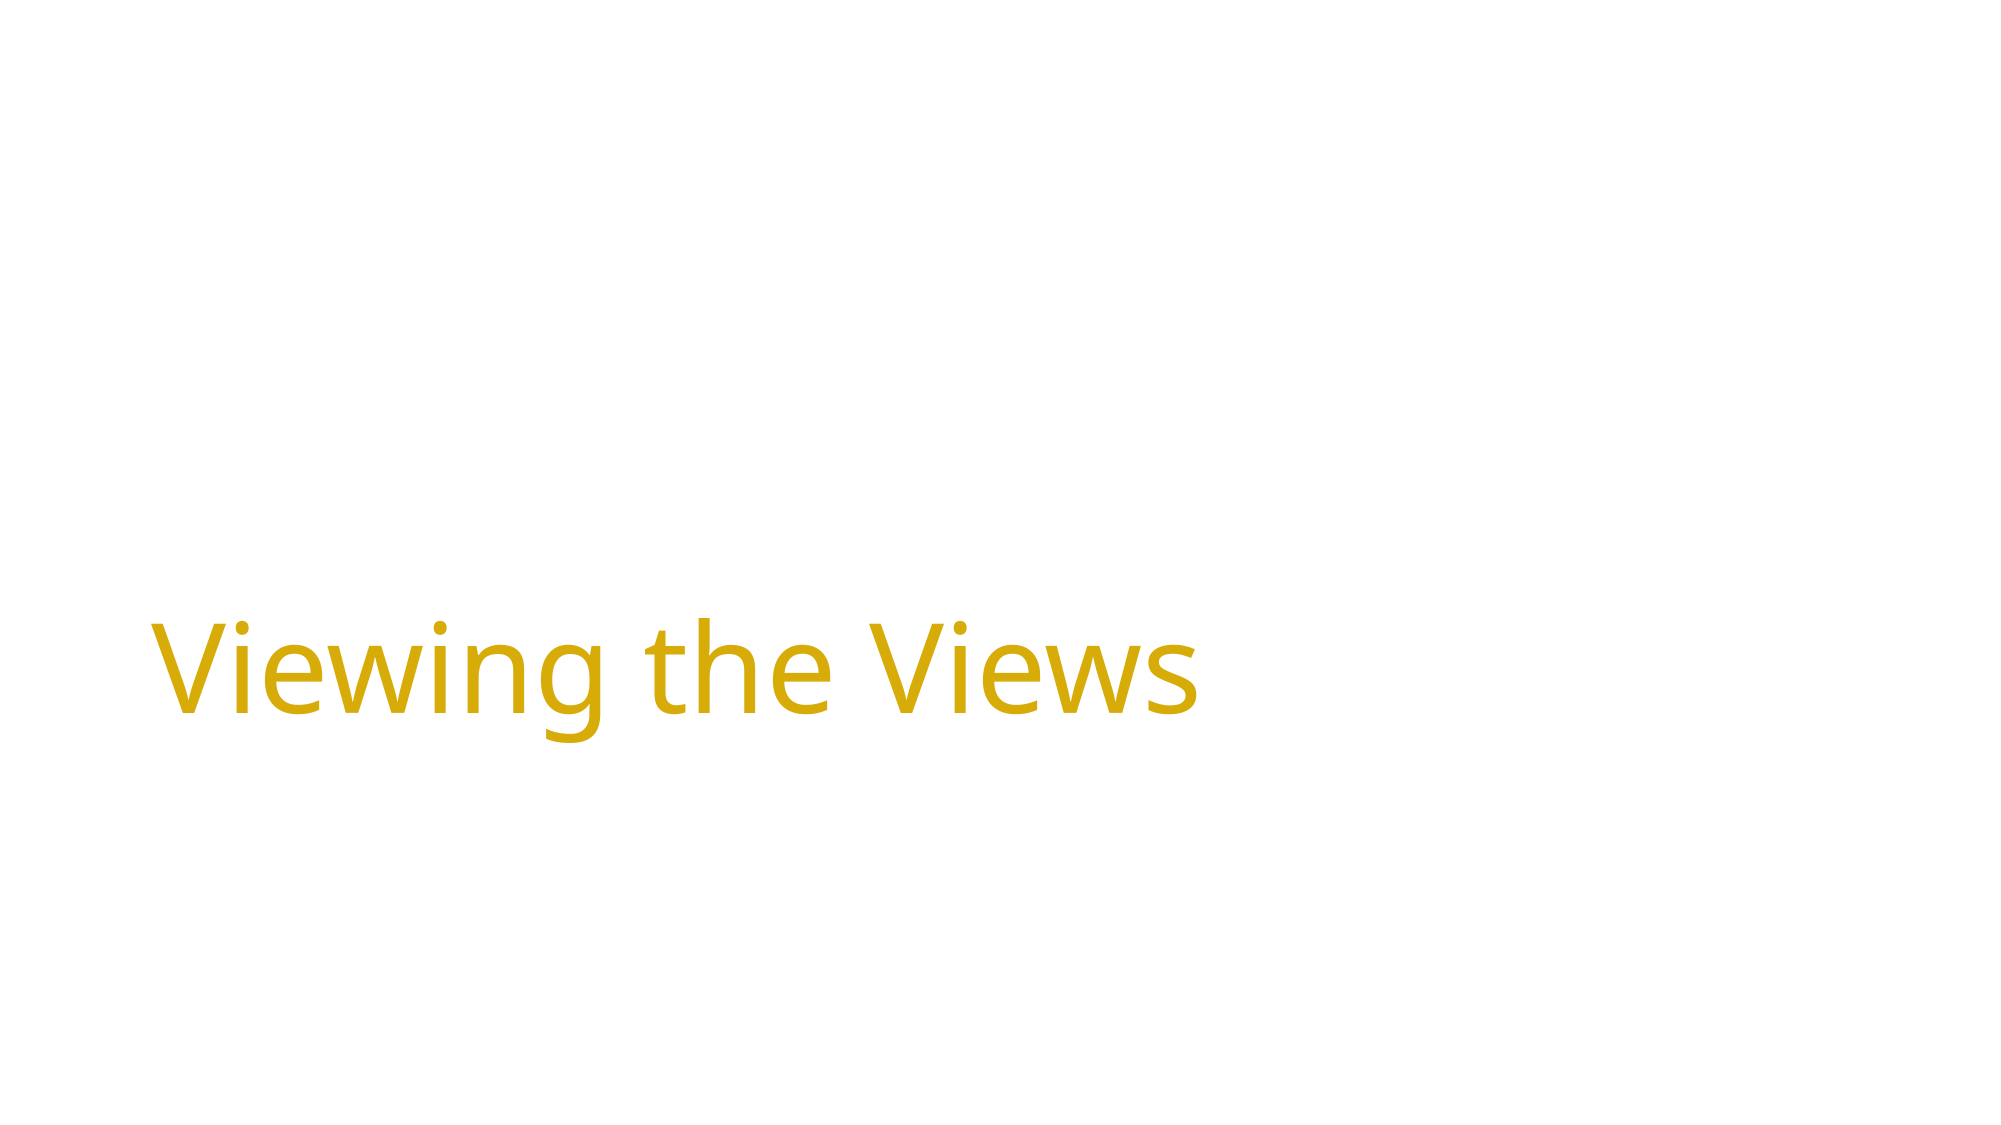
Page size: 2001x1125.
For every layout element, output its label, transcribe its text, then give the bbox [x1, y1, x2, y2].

title Viewing the Views [136, 280, 1862, 749]
